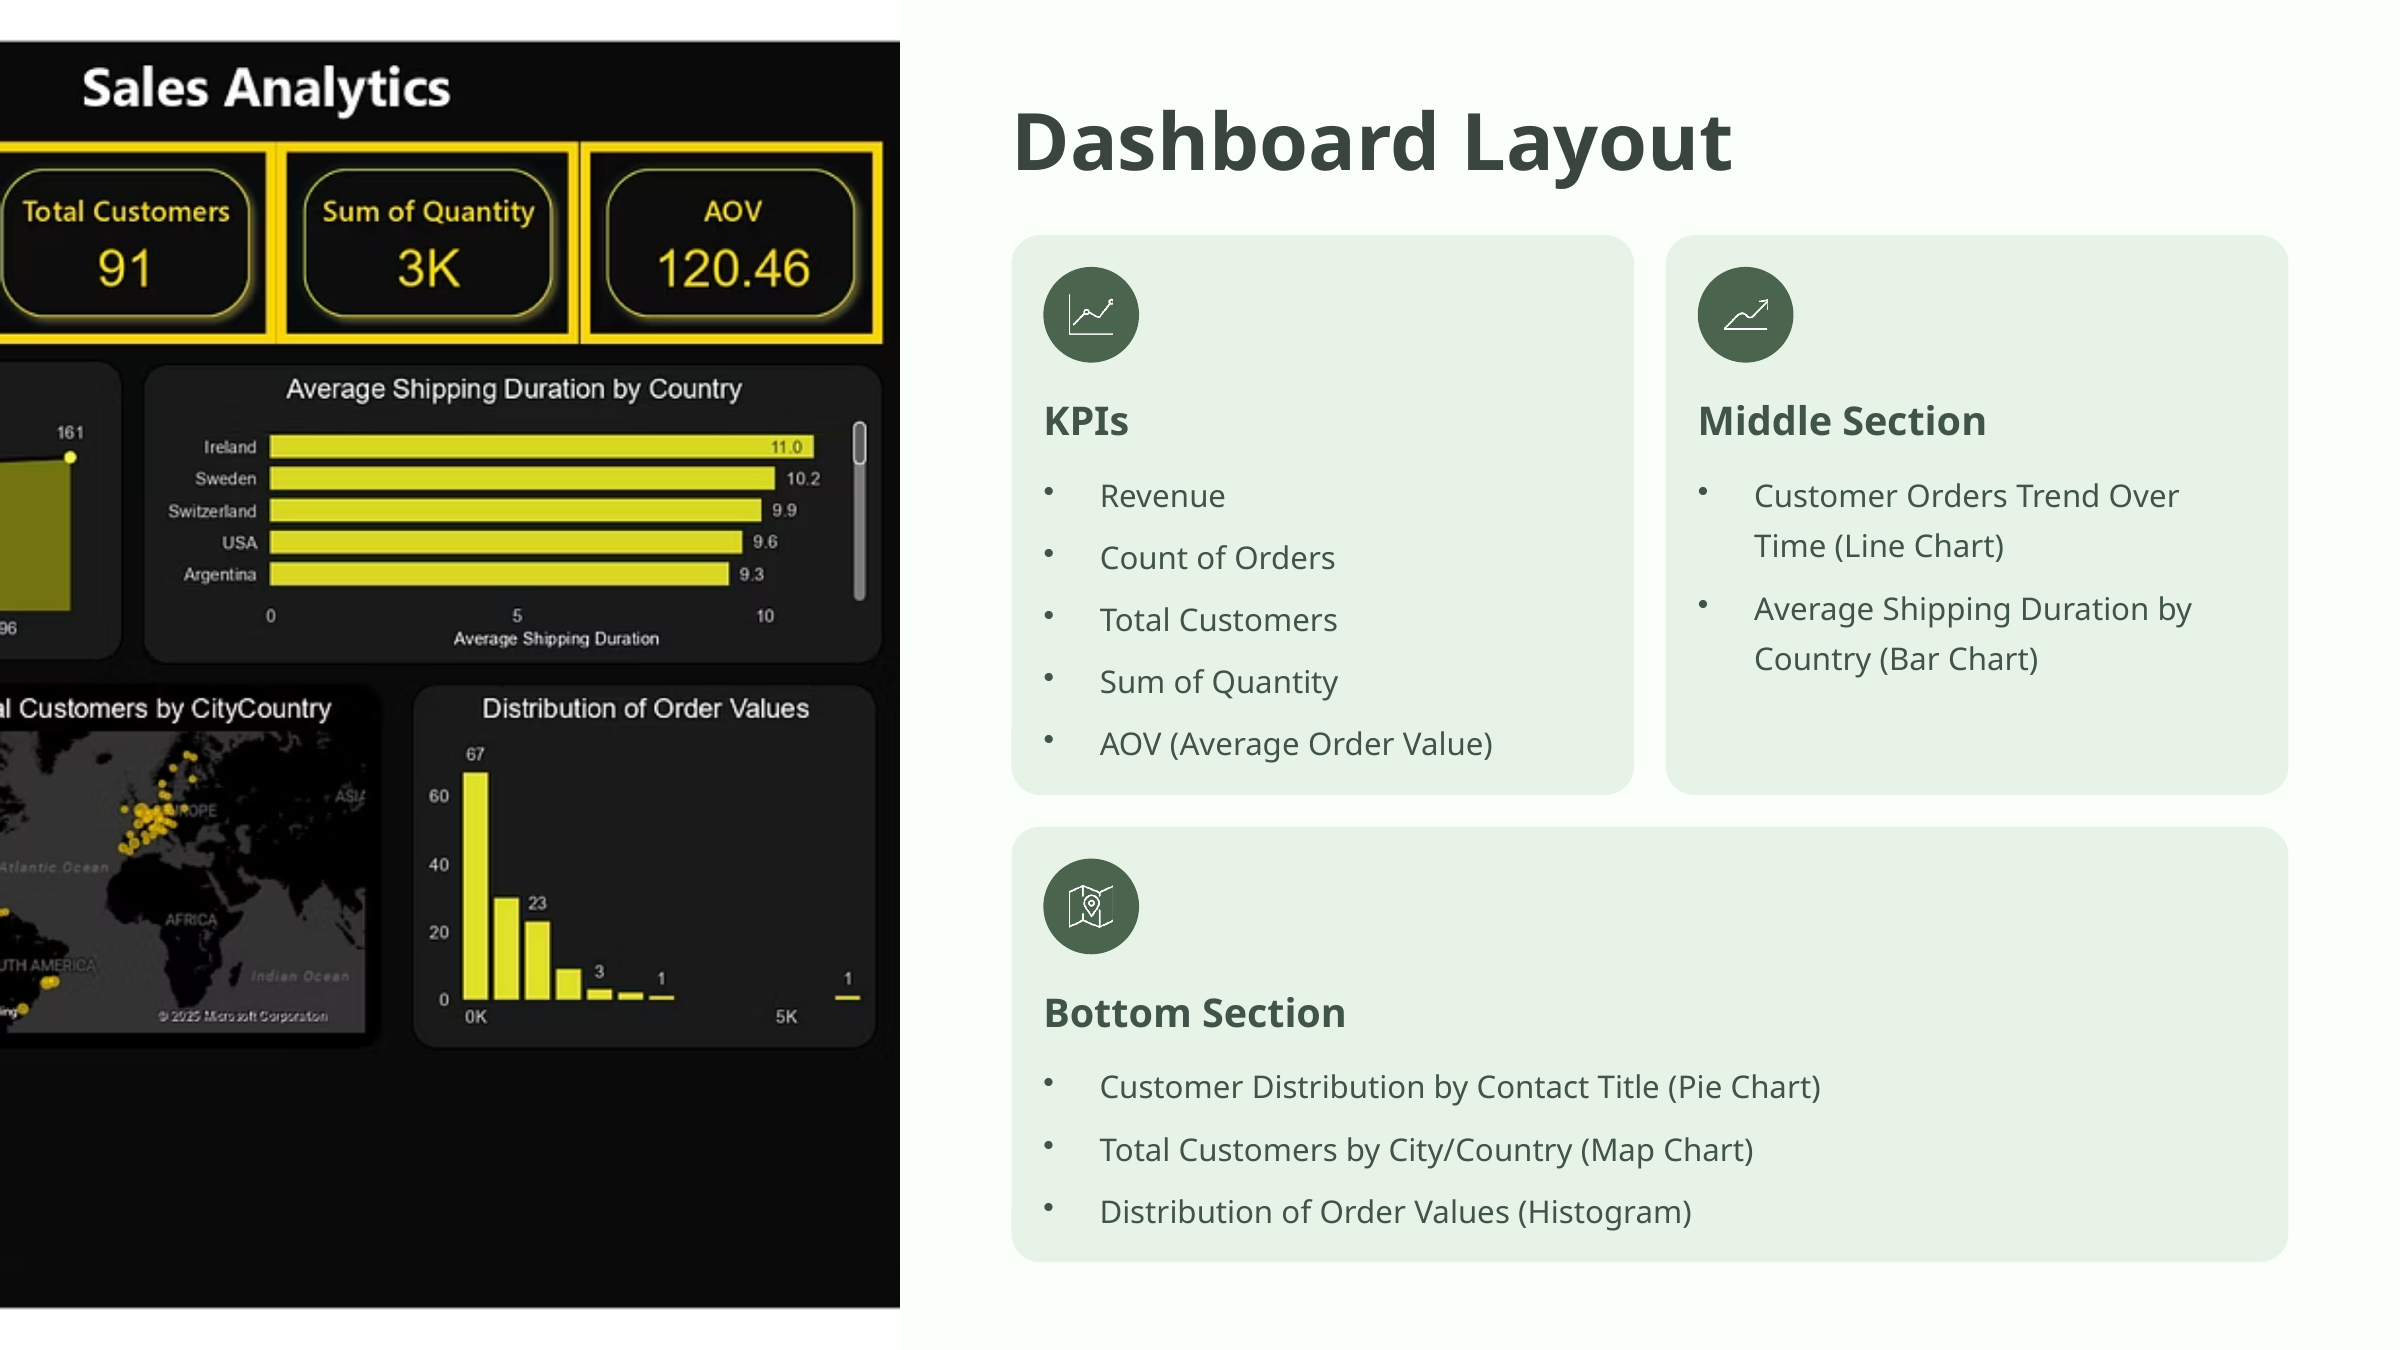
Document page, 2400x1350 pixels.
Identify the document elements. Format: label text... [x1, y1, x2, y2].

picture [1069, 879, 1113, 934]
text_box Count of Orders [1043, 525, 1603, 577]
text_box Average Shipping Duration by Country (Bar Chart) [1697, 576, 2257, 679]
text_box Revenue [1043, 463, 1603, 515]
text_box [1043, 266, 1140, 363]
text_box Customer Distribution by Contact Title (Pie Chart) [1043, 1055, 2257, 1107]
text_box Bottom Section [1043, 986, 1442, 1036]
text_box Total Customers [1043, 587, 1603, 639]
text_box Sum of Quantity [1043, 649, 1603, 701]
picture [1069, 287, 1113, 342]
text_box [1043, 858, 1140, 955]
text_box AOV (Average Order Value) [1043, 711, 1603, 763]
text_box [1697, 266, 1794, 363]
text_box Customer Orders Trend Over Time (Line Chart) [1697, 463, 2257, 566]
text_box Dashboard Layout [1011, 87, 1809, 188]
text_box Middle Section [1697, 394, 2097, 445]
text_box [1665, 235, 2289, 795]
text_box Total Customers by City/Country (Map Chart) [1043, 1117, 2257, 1169]
text_box [1011, 826, 2289, 1263]
picture [0, 0, 900, 1350]
picture [1724, 287, 1768, 342]
text_box [1011, 235, 1635, 795]
text_box KPIs [1043, 394, 1442, 445]
text_box Distribution of Order Values (Histogram) [1043, 1179, 2257, 1231]
